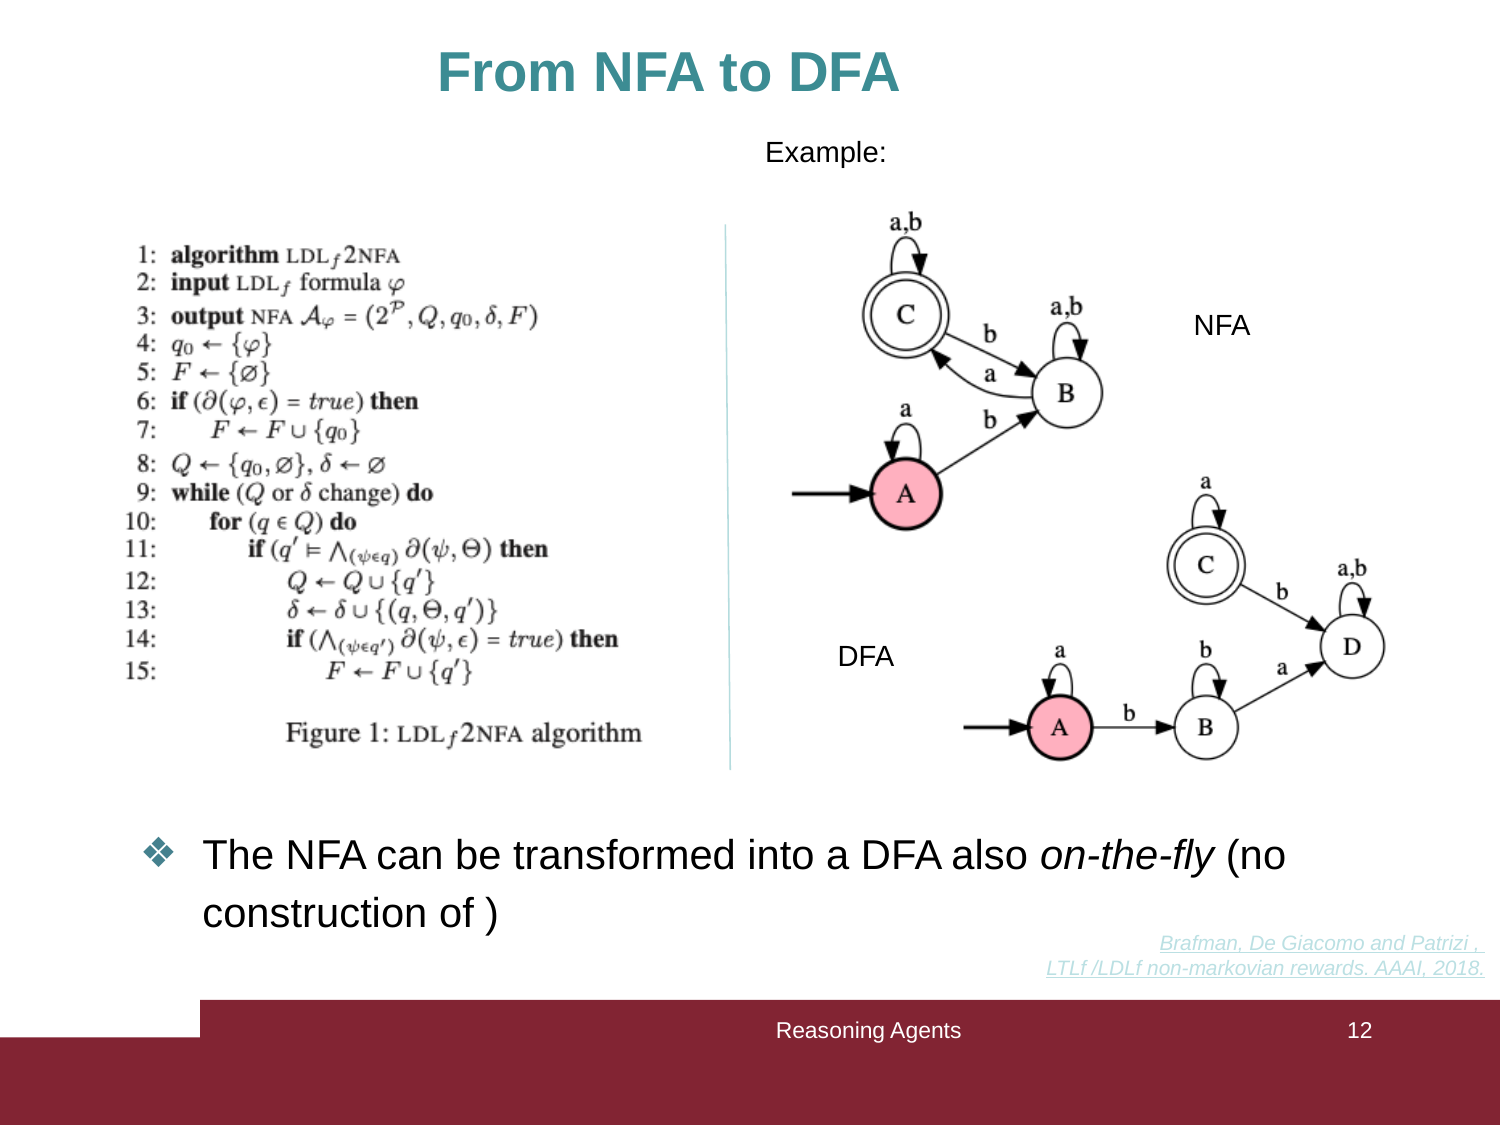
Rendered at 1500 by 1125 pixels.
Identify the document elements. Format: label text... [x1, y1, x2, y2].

text_box NFA [1178, 298, 1266, 349]
slide_number 12 [1074, 1008, 1388, 1084]
text_box Example: [750, 126, 911, 176]
picture [120, 231, 670, 763]
slide_number Reasoning Agents [712, 1008, 1025, 1084]
title From NFA to DFA [49, 27, 1290, 111]
text_box Brafman, De Giacomo and Patrizi , LTLf /LDLf non-markovian rewards. AAAI, 2018. [749, 922, 1500, 987]
picture [768, 200, 1417, 791]
text_box DFA [822, 629, 910, 680]
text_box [725, 223, 731, 771]
